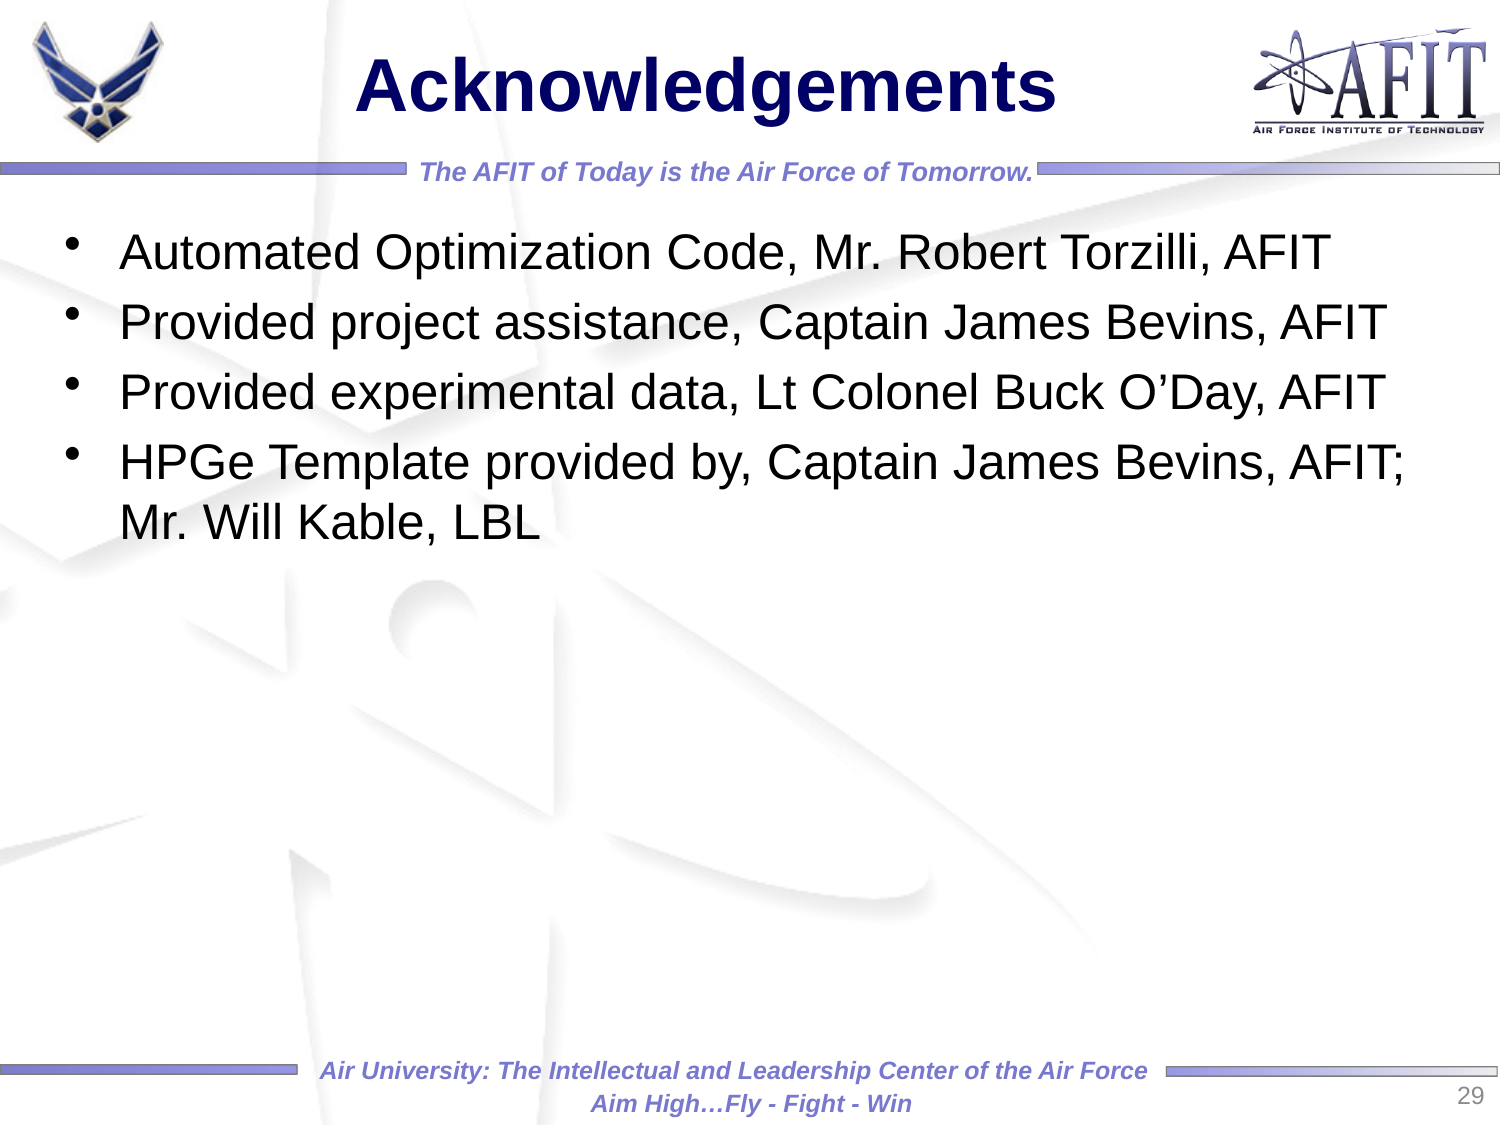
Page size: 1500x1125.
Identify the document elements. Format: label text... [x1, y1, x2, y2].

picture [32, 21, 162, 143]
list Automated Optimization Code, Mr. Robert Torzilli, AFIT Provided project assistance, Captain James Bevins, AFIT Provided experimental data, Lt Colonel Buck O’Day, AFIT HPGe Template provided by, Captain James Bevins, AFIT; Mr. Will Kable, LBL [50, 212, 1450, 1013]
title Acknowledgements [162, 0, 1251, 163]
slide_number 29 [1149, 1065, 1500, 1125]
